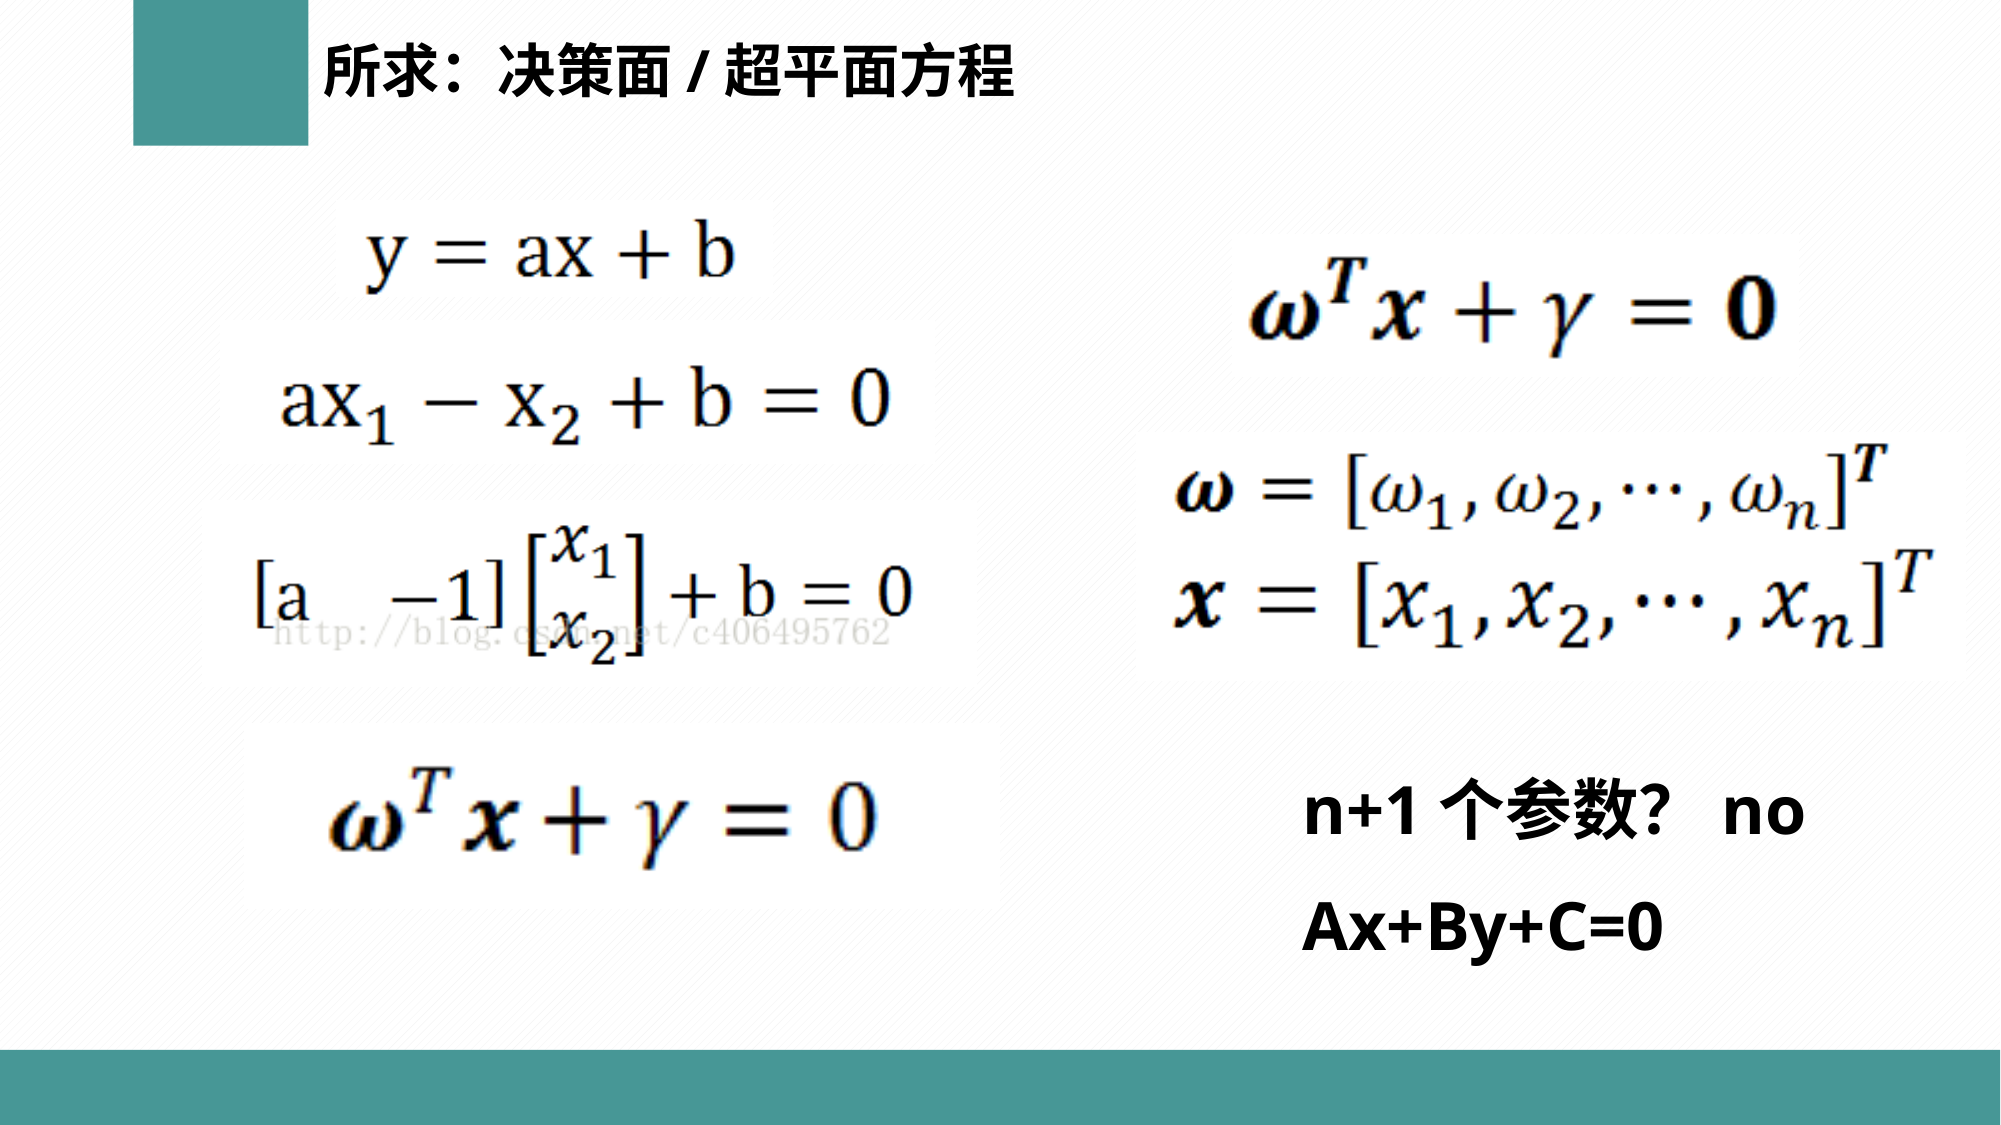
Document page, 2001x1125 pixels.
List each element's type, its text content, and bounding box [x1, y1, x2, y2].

list 所求：决策面/超平面方程 [308, 34, 1087, 105]
picture [201, 500, 977, 687]
text_box n+1个参数？no Ax+By+C=0 [1287, 736, 1822, 972]
picture [244, 723, 1001, 909]
picture [1232, 234, 1799, 377]
picture [220, 320, 935, 464]
picture [336, 200, 773, 297]
picture [1136, 432, 1966, 681]
